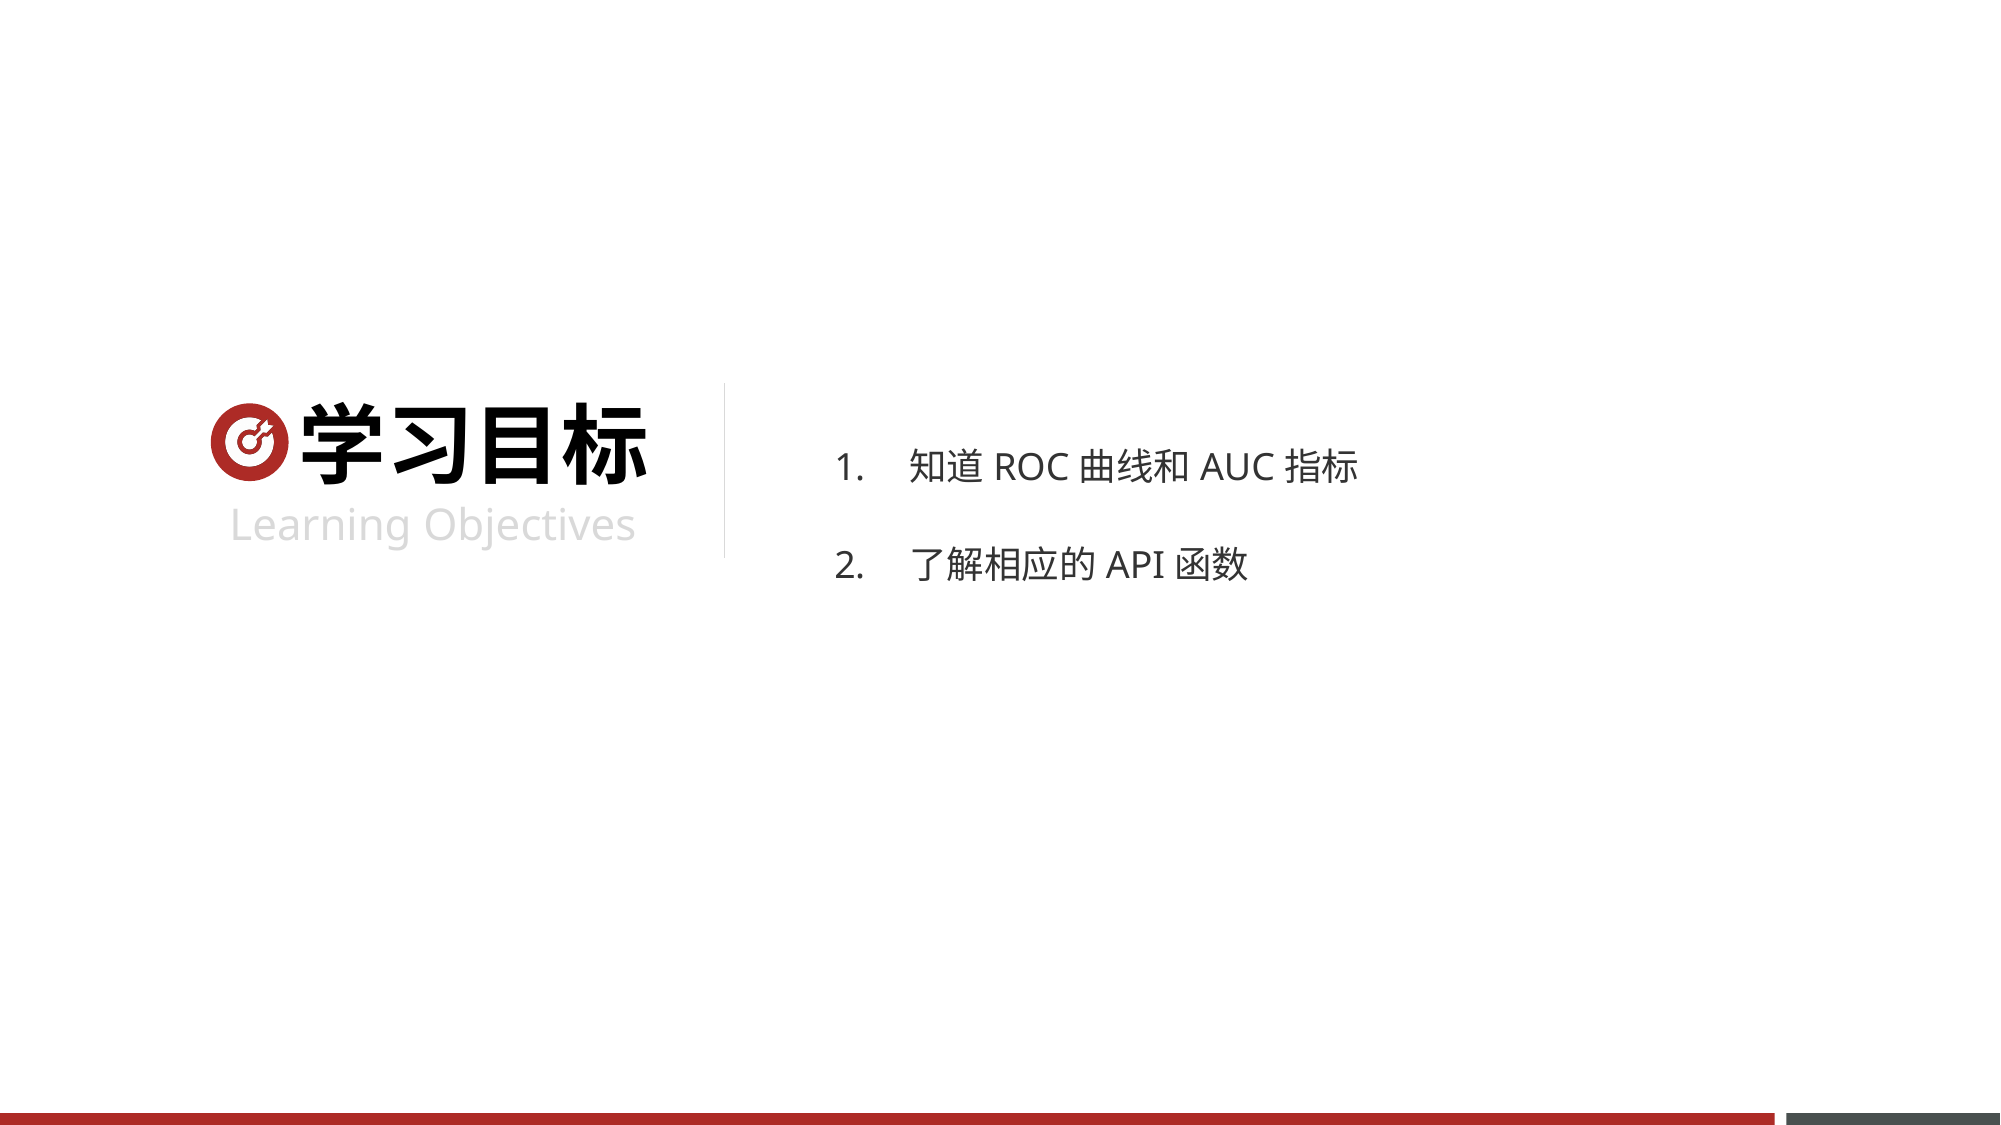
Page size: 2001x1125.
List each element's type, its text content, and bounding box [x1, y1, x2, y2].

list 知道ROC曲线和AUC指标 了解相应的API函数 [819, 93, 1853, 891]
picture [216, 408, 283, 476]
